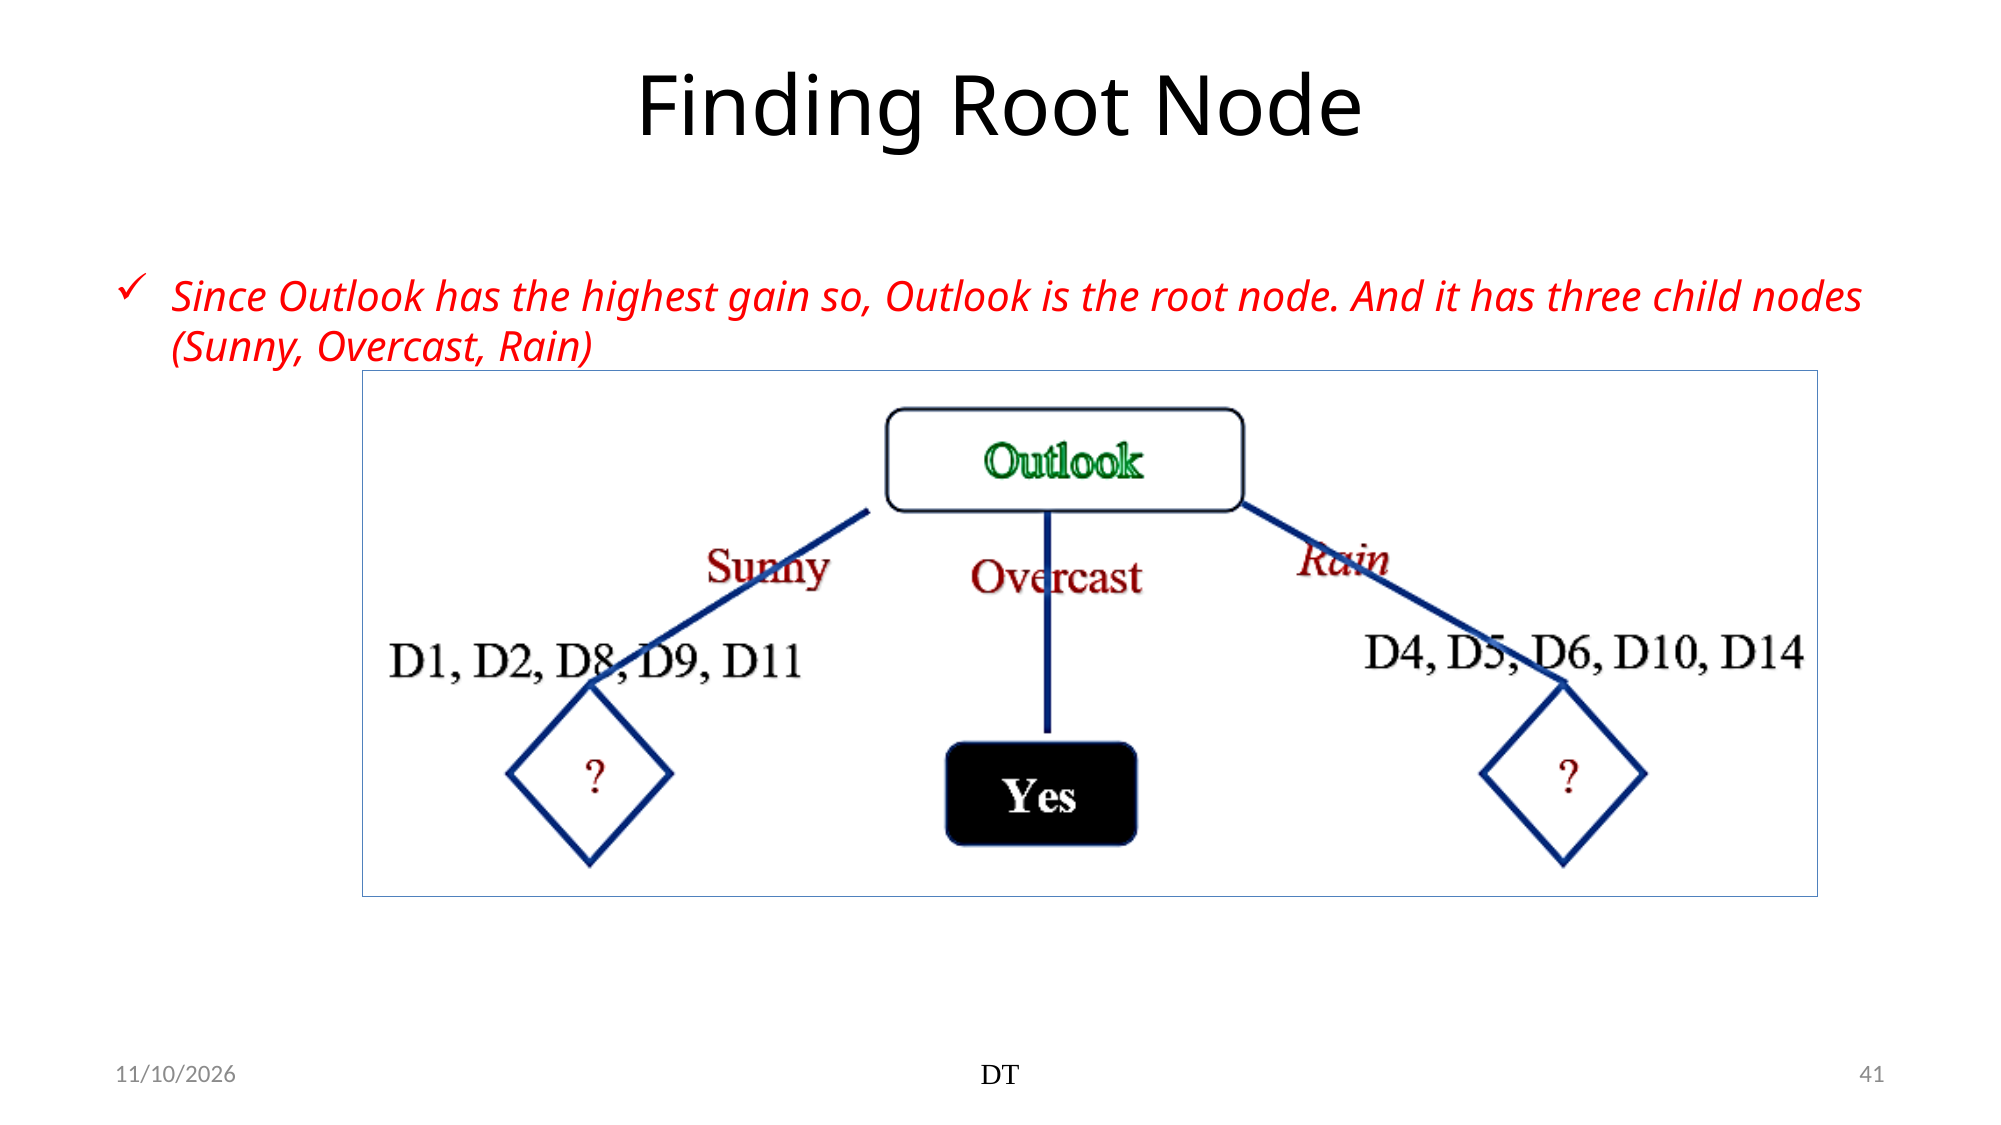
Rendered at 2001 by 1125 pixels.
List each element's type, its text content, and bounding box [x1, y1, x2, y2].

slide_number 41 [1433, 1042, 1900, 1103]
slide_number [99, 1042, 567, 1103]
footer DT [683, 1042, 1317, 1103]
picture [362, 370, 1818, 897]
title Finding Root Node [99, 45, 1900, 233]
list Since Outlook has the highest gain so, Outlook is the root node. And it has three child nodes (Sunny, Overcast, Rain) [99, 262, 1900, 1005]
